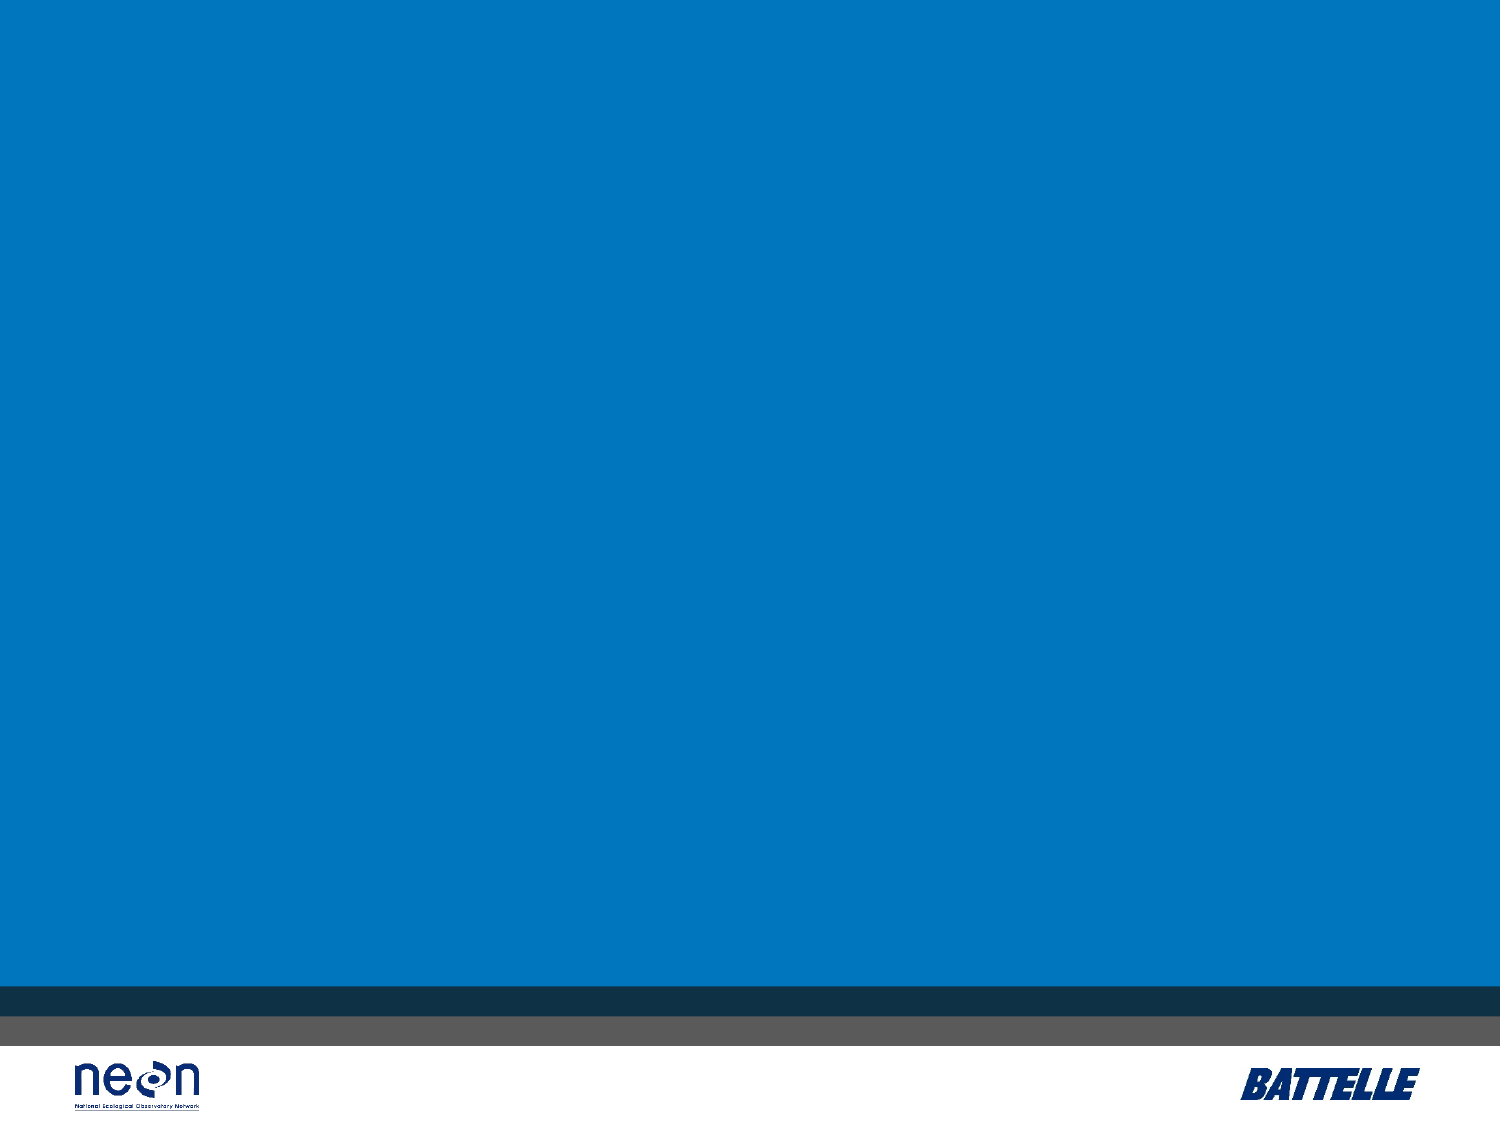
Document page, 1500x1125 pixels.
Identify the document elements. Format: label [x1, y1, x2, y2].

picture [75, 1061, 199, 1111]
picture [1240, 1068, 1420, 1100]
